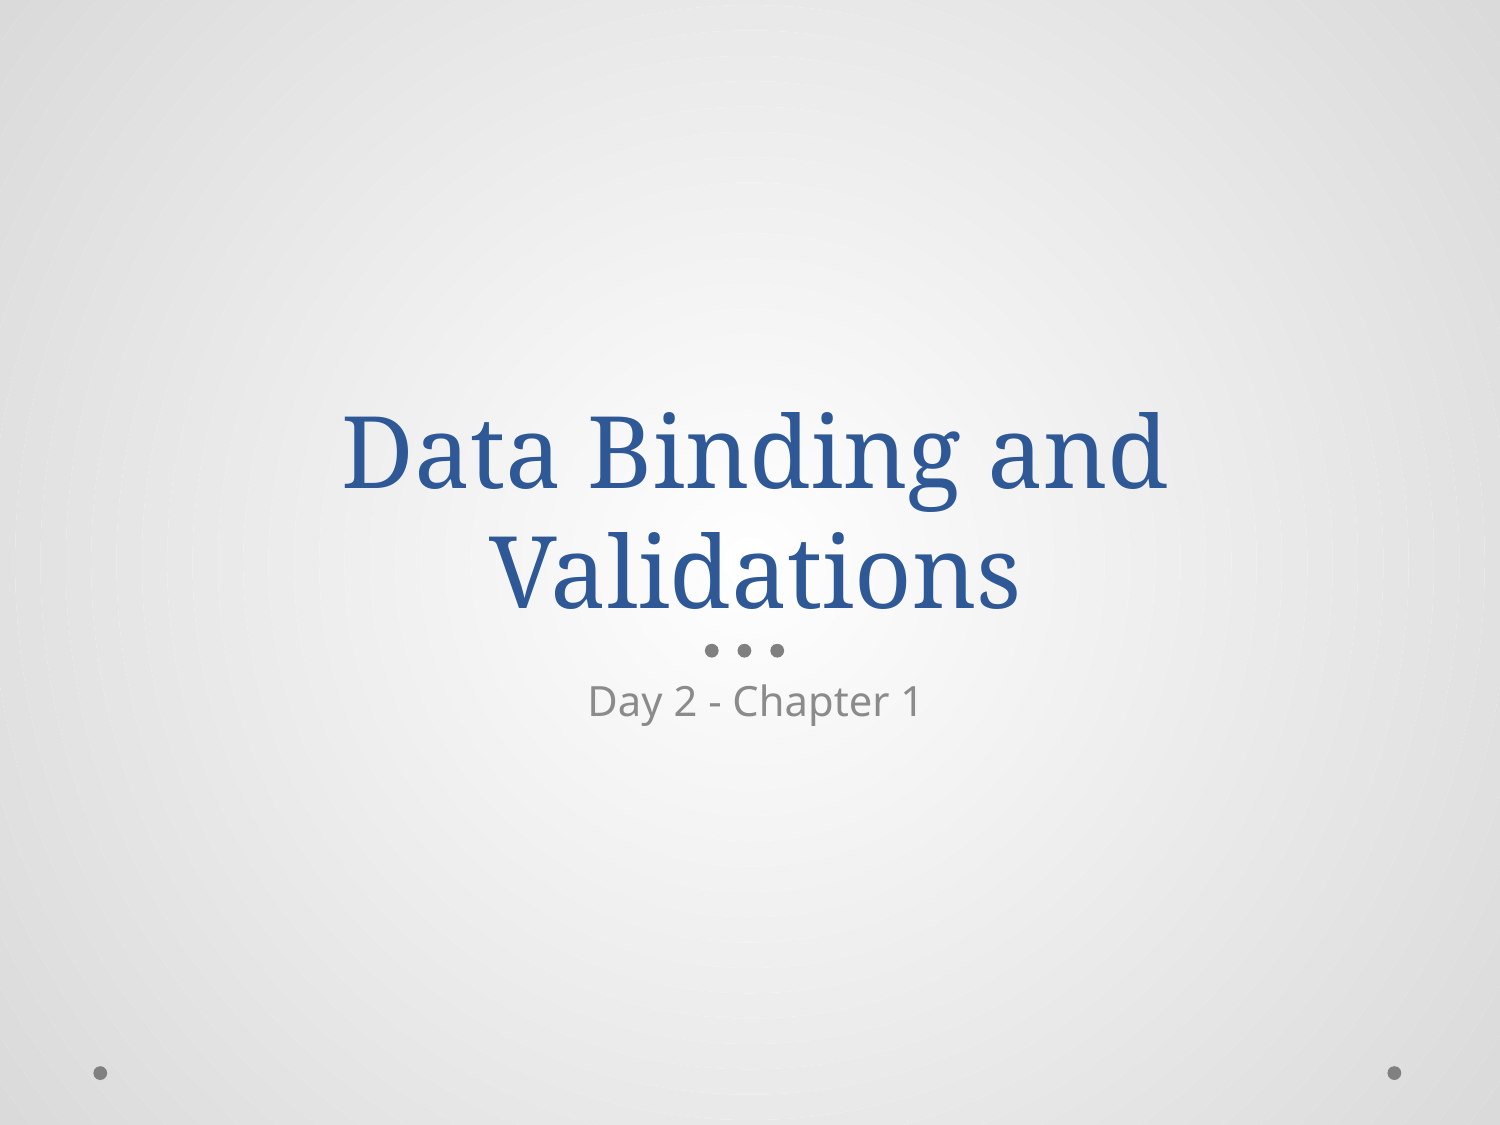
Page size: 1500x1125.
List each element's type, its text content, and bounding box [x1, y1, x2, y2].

title Data Binding and Validations [118, 224, 1394, 636]
list Day 2 - Chapter 1 [118, 667, 1394, 854]
